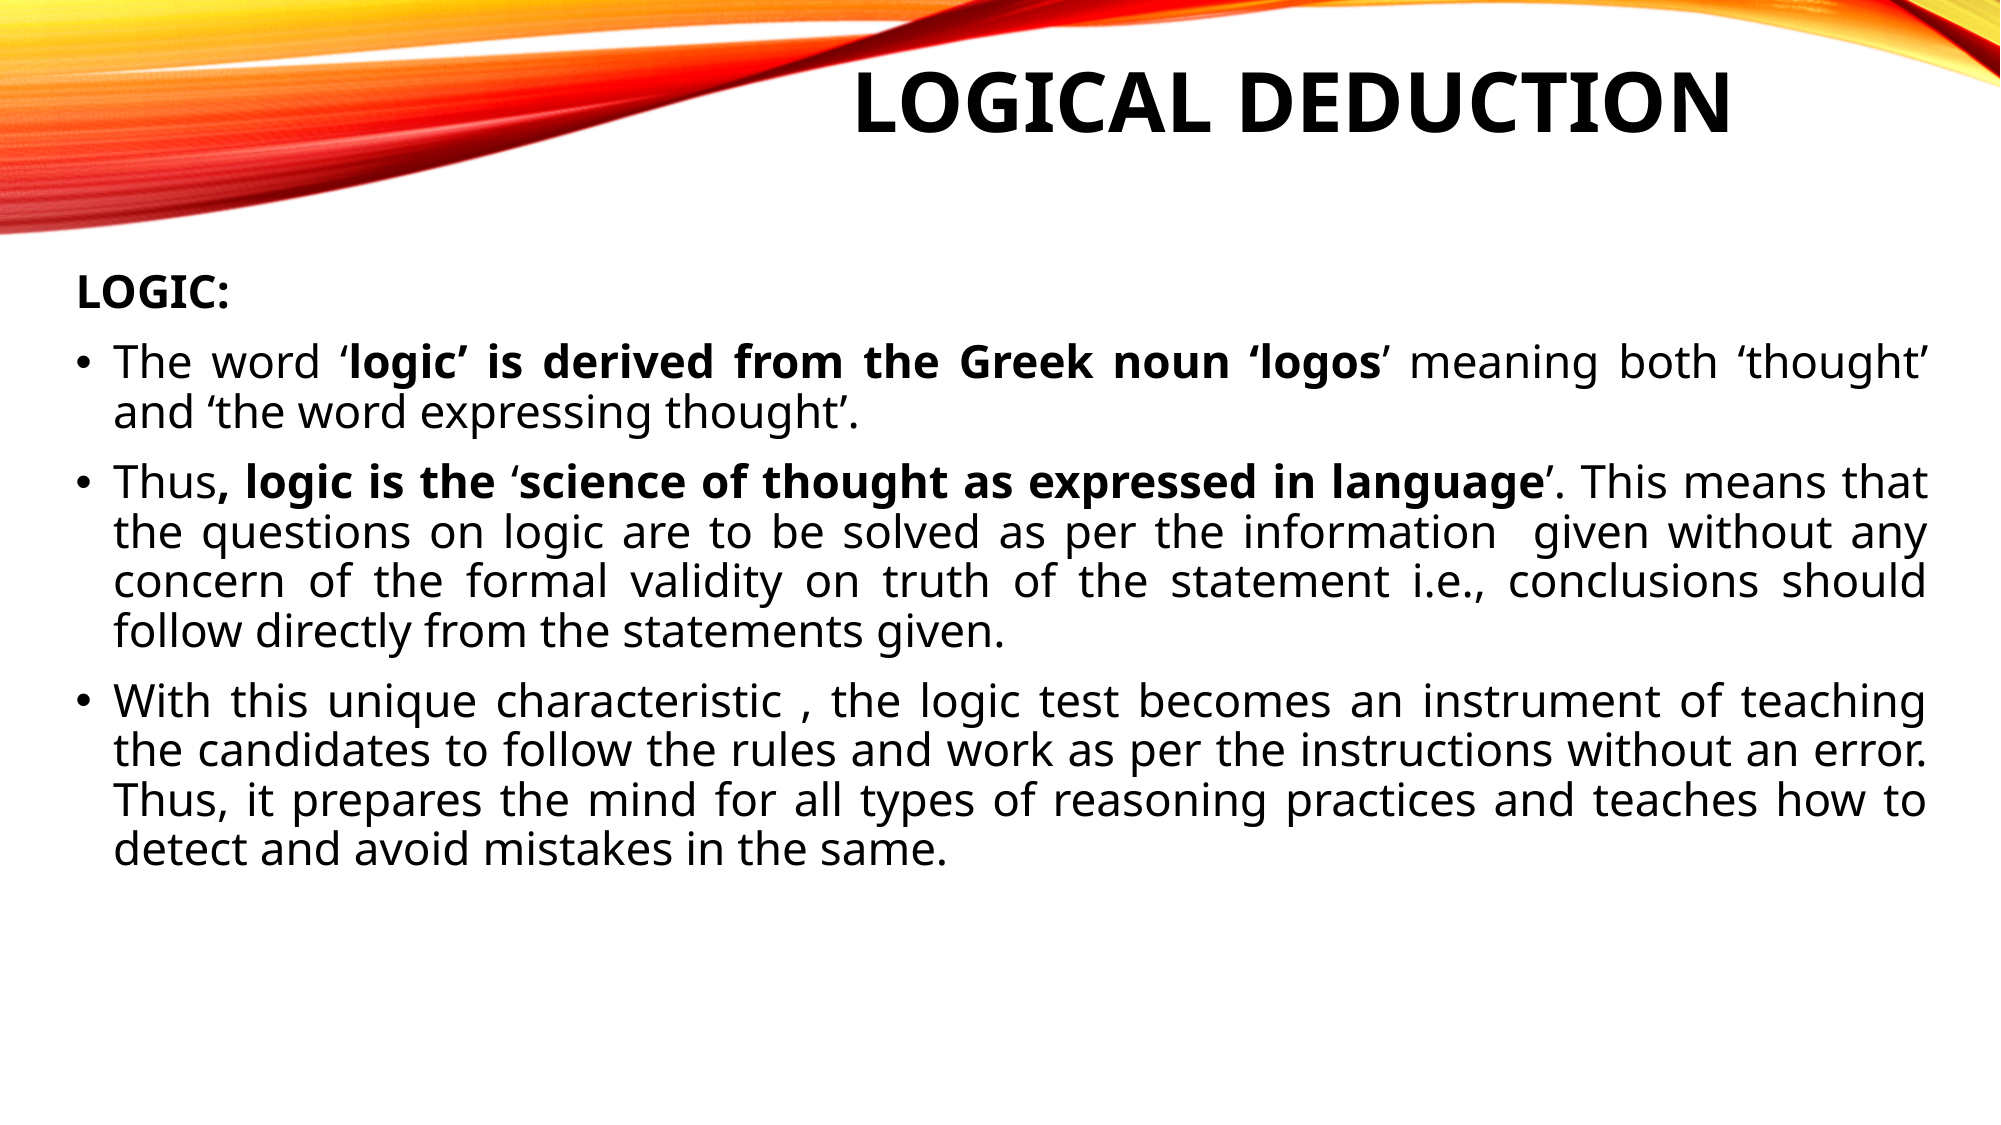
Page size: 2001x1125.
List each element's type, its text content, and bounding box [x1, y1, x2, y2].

list LOGIC: The word ‘logic’ is derived from the Greek noun ‘logos’ meaning both ‘thought’ and ‘the word expressing thought’. Thus, logic is the ‘science of thought as expressed in language’. This means that the questions on logic are to be solved as per the information given without any concern of the formal validity on truth of the statement i.e., conclusions should follow directly from the statements given. With this unique characteristic , the logic test becomes an instrument of teaching the candidates to follow the rules and work as per the instructions without an error. Thus, it prepares the mind for all types of reasoning practices and teaches how to detect and avoid mistakes in the same. [60, 261, 1944, 1069]
picture [0, 0, 2000, 237]
title LOGICAL DEDUCTION [587, 49, 2000, 262]
